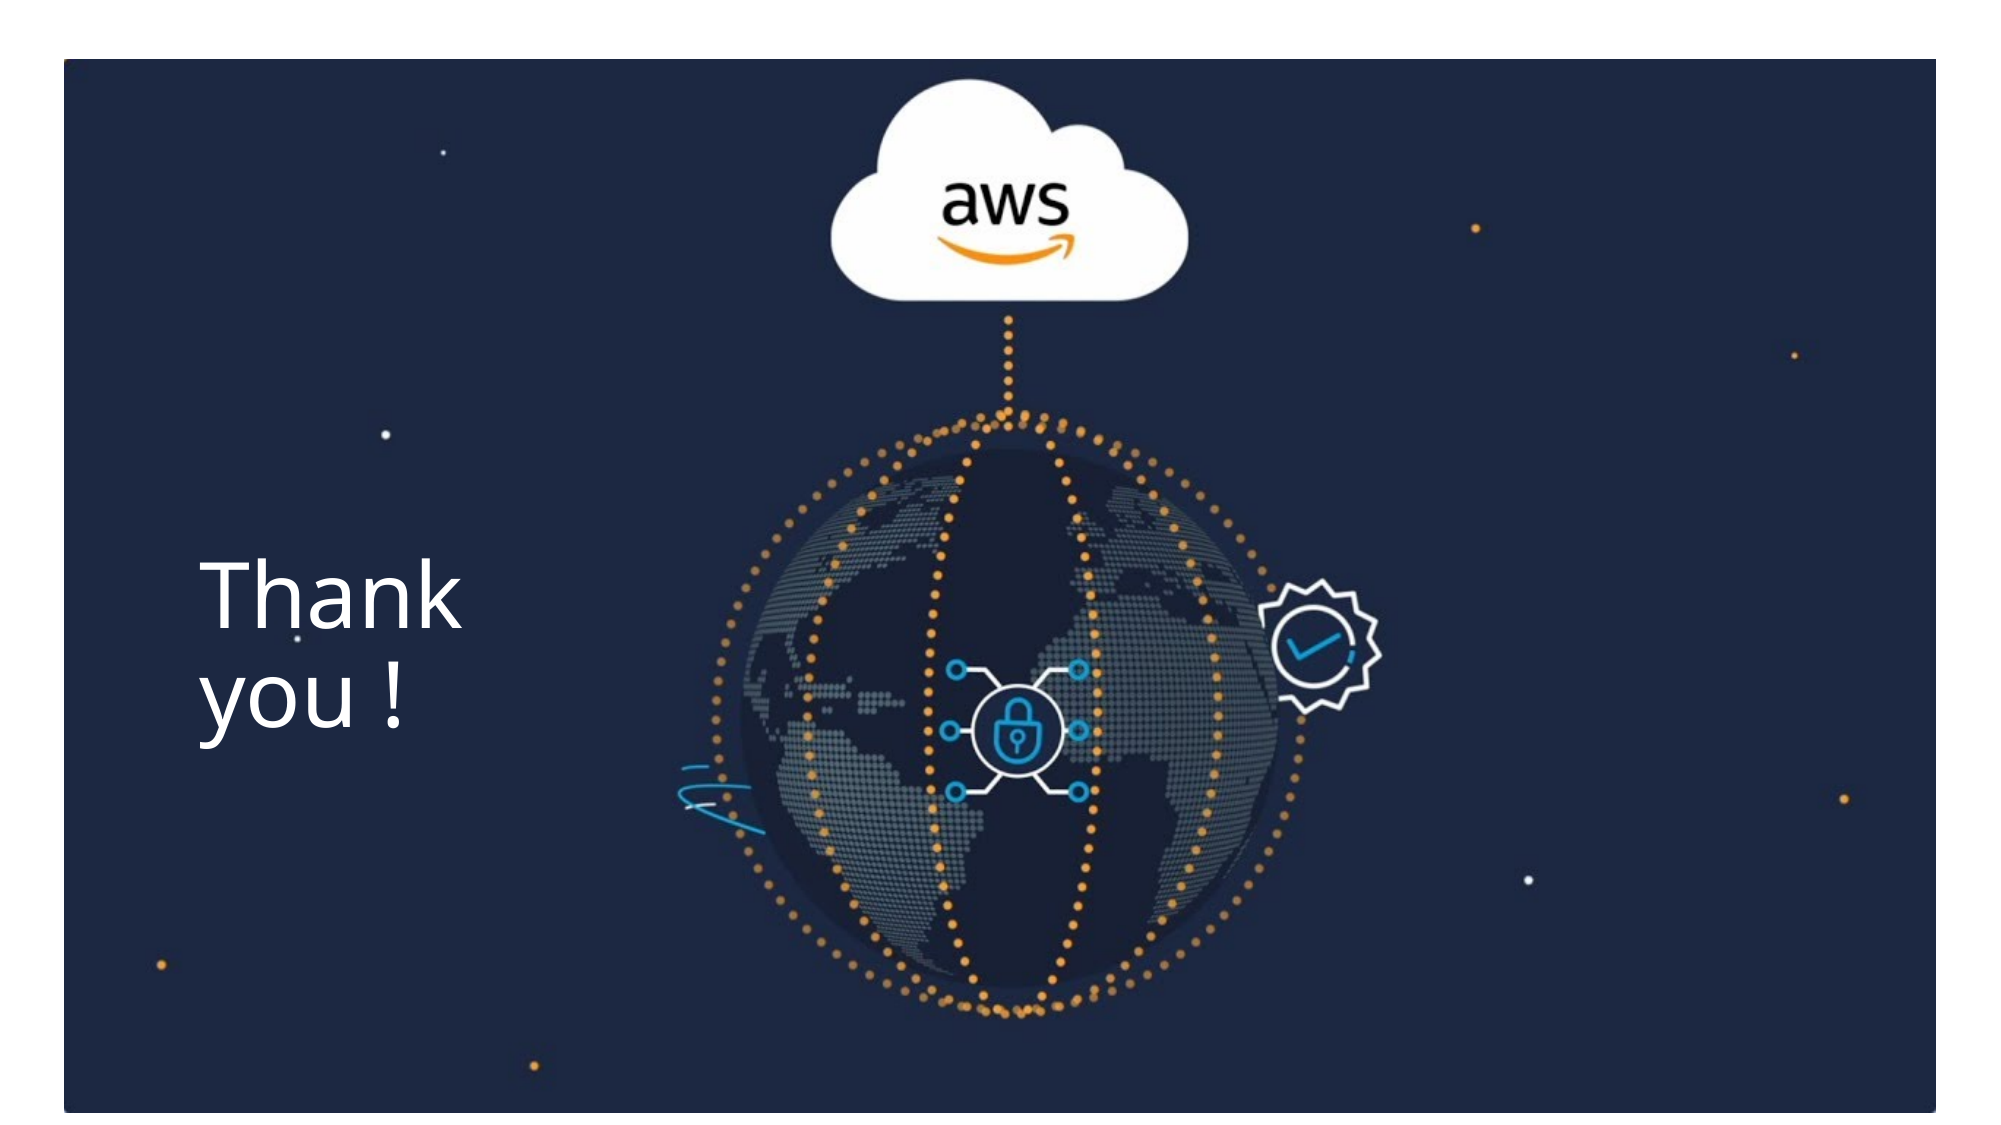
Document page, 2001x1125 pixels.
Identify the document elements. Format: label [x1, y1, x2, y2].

list [64, 59, 1936, 1113]
